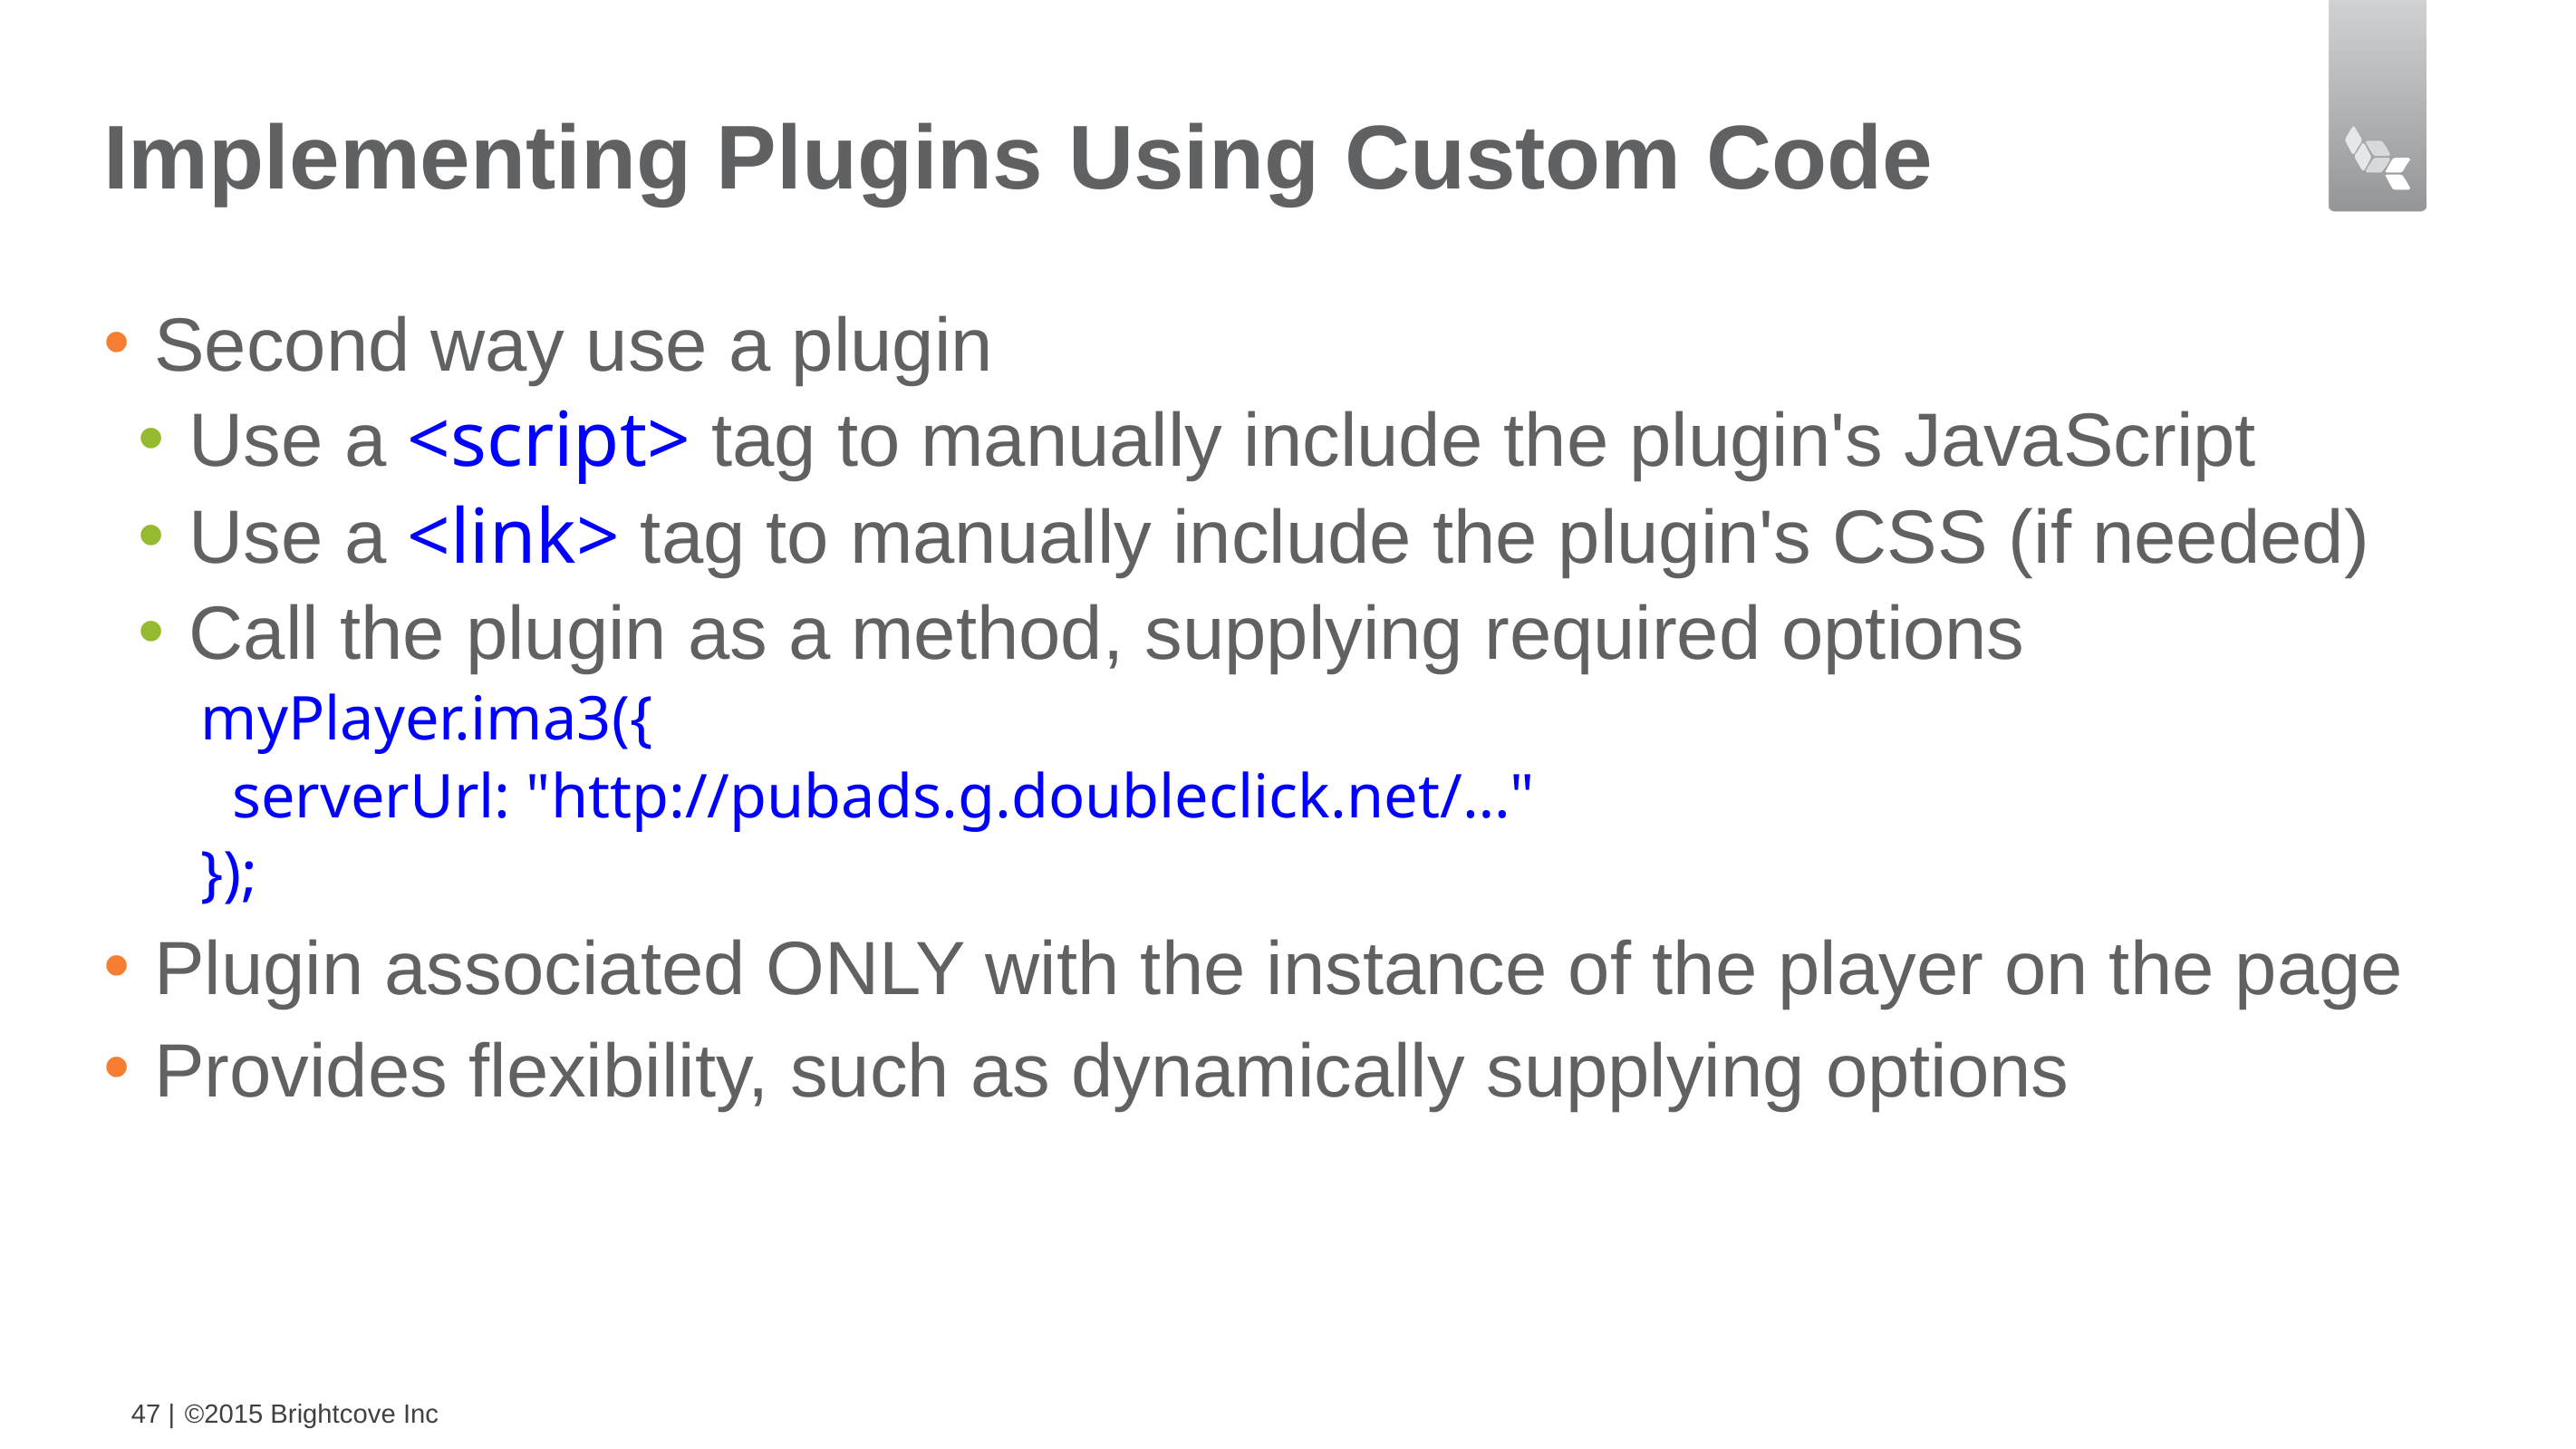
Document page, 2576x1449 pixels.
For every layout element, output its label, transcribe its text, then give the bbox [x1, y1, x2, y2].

slide_number 47 | [88, 1374, 189, 1449]
list Second way use a plugin Use a <script> tag to manually include the plugin's JavaScript Use a <link> tag to manually include the plugin's CSS (if needed) Call the plugin as a method, supplying required options myPlayer.ima3({ serverUrl: "http://pubads.g.doubleclick.net/…" }); Plugin associated ONLY with the instance of the player on the page Provides flexibility, such as dynamically supplying options [80, 284, 2441, 1302]
footer ©2015 Brightcove Inc [189, 1374, 988, 1449]
title Implementing Plugins Using Custom Code [80, 44, 2270, 260]
